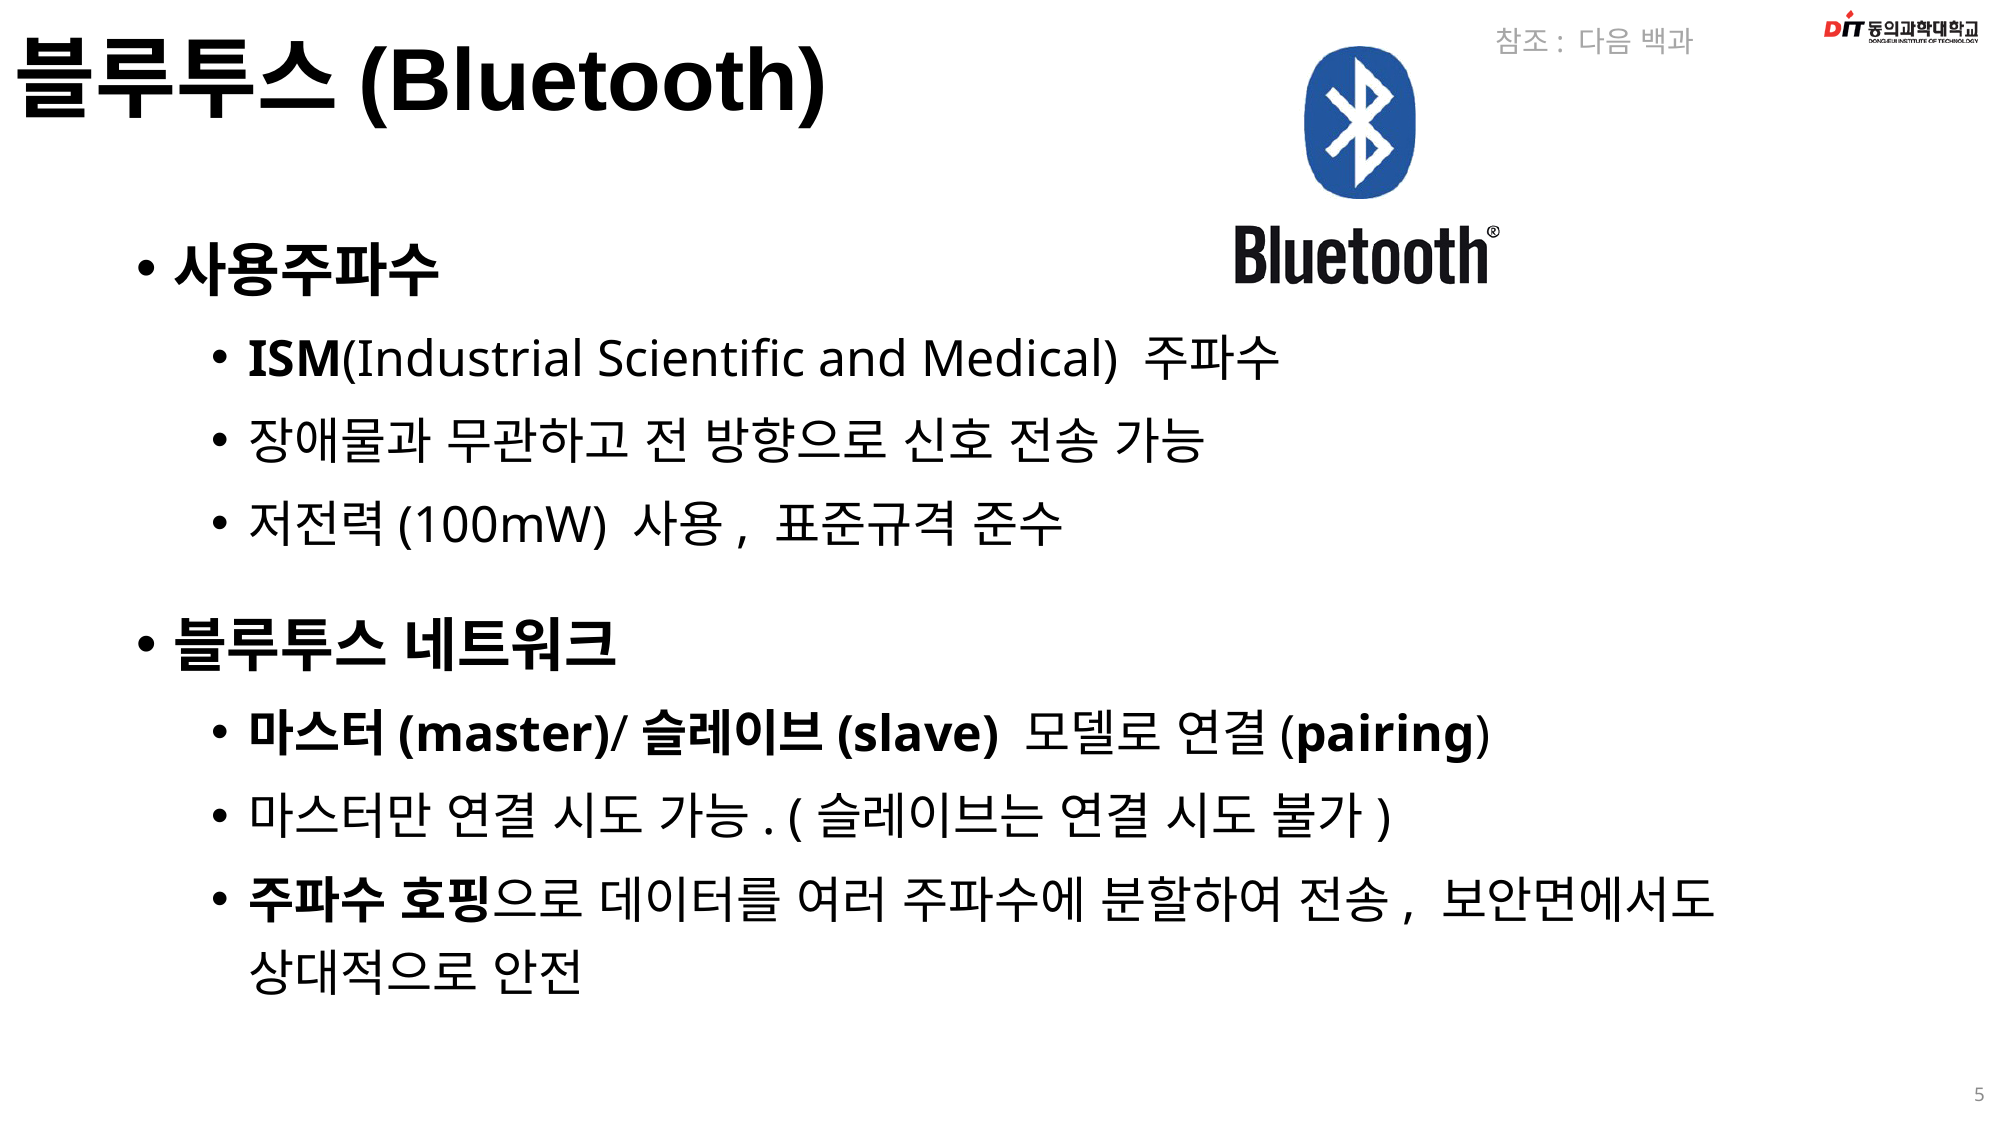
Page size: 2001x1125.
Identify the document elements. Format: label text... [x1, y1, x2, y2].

picture [1221, 26, 1508, 313]
picture [1824, 10, 1978, 43]
slide_number 5 [1931, 1065, 2000, 1125]
text_box 사용주파수 ISM(Industrial Scientific and Medical) 주파수 장애물과 무관하고 전 방향으로 신호 전송 가능 저전력(100mW) 사용, 표준규격 준수 블루투스 네트워크 마스터(master)/슬레이브(slave) 모델로 연결(pairing) 마스터만 연결 시도 가능. (슬레이브는 연결 시도 불가) 주파수 호핑으로 데이터를 여러 주파수에 분할하여 전송, 보안면에서도 상대적으로 안전 [121, 190, 1932, 1045]
text_box 블루투스(Bluetooth) [0, 26, 1221, 137]
text_box 참조: 다음 백과 [1480, 15, 1710, 66]
